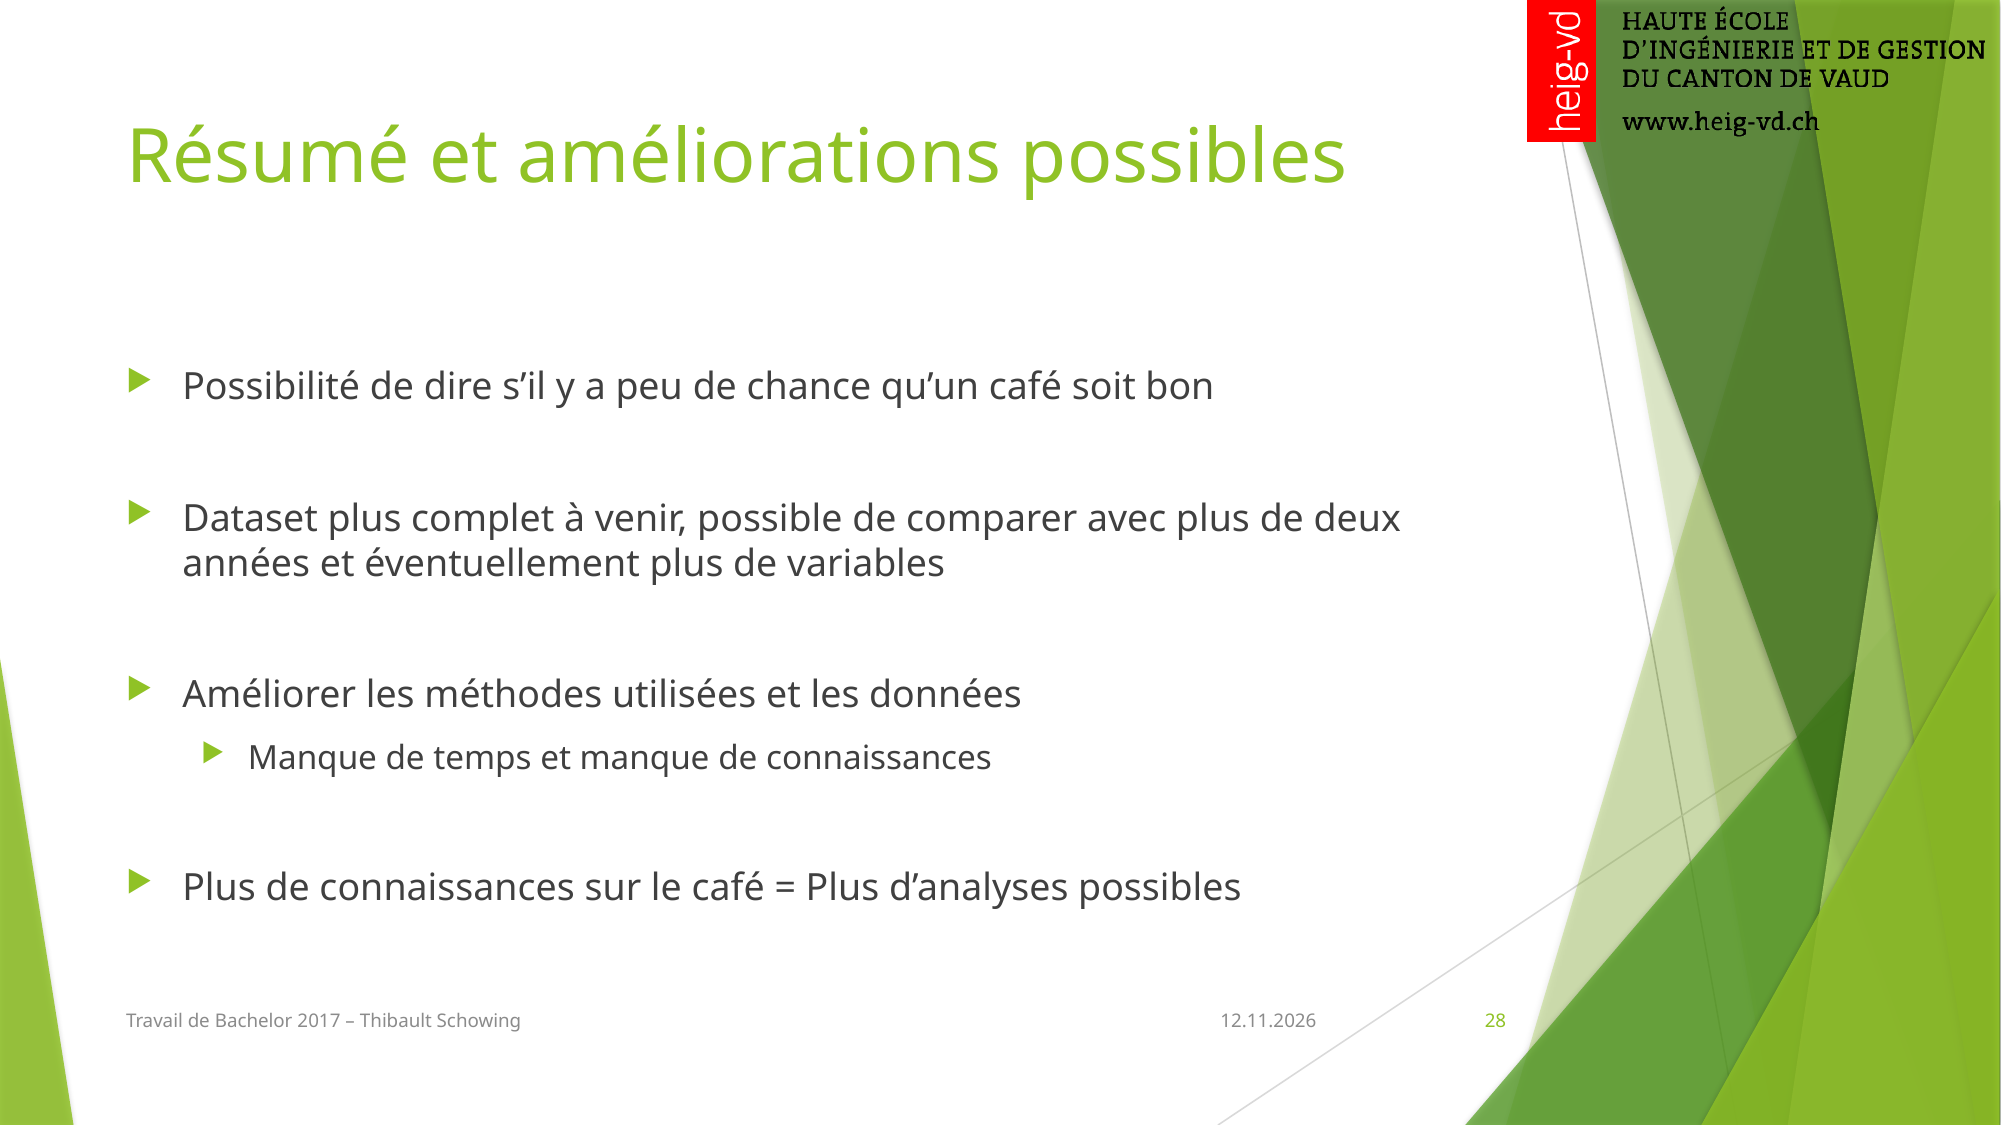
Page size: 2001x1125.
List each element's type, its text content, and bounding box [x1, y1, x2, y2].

picture [1527, 0, 1985, 142]
title Résumé et améliorations possibles [111, 99, 1522, 317]
footer Travail de Bachelor 2017 – Thibault Schowing [111, 991, 1145, 1051]
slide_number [1181, 991, 1332, 1051]
list Possibilité de dire s’il y a peu de chance qu’un café soit bon Dataset plus complet à venir, possible de comparer avec plus de deux années et éventuellement plus de variables Améliorer les méthodes utilisées et les données Manque de temps et manque de connaissances Plus de connaissances sur le café = Plus d’analyses possibles [111, 354, 1522, 992]
slide_number 28 [1409, 991, 1522, 1051]
